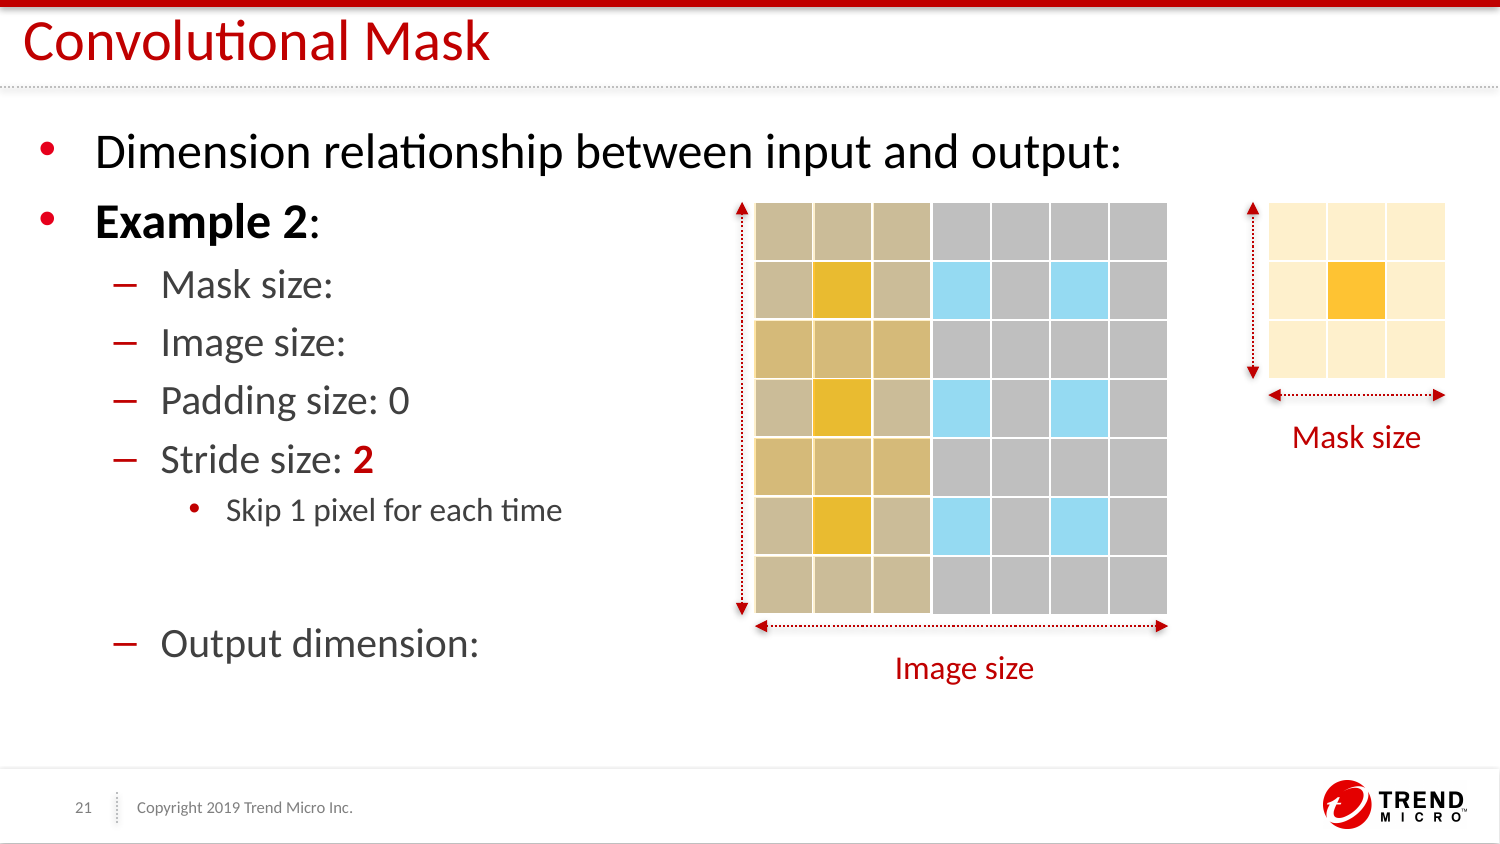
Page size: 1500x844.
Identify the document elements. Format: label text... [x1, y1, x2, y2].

table_cell [1328, 321, 1385, 378]
table_cell [873, 379, 930, 436]
table_cell [992, 321, 1049, 378]
table_cell [1269, 262, 1326, 319]
table_header [873, 438, 930, 495]
table_cell [754, 379, 812, 436]
table_cell [933, 321, 990, 378]
table_cell [873, 556, 930, 613]
table_header [1328, 203, 1385, 260]
table_cell [1328, 262, 1385, 319]
table_cell [1110, 439, 1167, 496]
table_header [873, 203, 930, 260]
table_cell [1051, 439, 1108, 496]
table_cell [933, 380, 990, 437]
table_cell [1110, 557, 1167, 614]
table_cell [813, 556, 871, 613]
table_header [813, 438, 871, 495]
table_cell [1051, 380, 1108, 437]
table_header [933, 203, 990, 260]
table_cell [1110, 380, 1167, 437]
table_cell [1051, 557, 1108, 614]
table_cell [992, 498, 1049, 555]
table_header [813, 203, 871, 260]
table_cell [1110, 321, 1167, 378]
table_cell [1051, 498, 1108, 555]
table_cell [1051, 262, 1108, 319]
table_cell [873, 497, 930, 554]
table_header [813, 320, 871, 378]
table_cell [992, 439, 1049, 496]
table_cell [933, 262, 990, 319]
table_header [754, 438, 812, 495]
table_cell [1387, 321, 1445, 378]
table_cell [1051, 321, 1108, 378]
table_header [754, 203, 812, 260]
table_cell [754, 497, 812, 554]
table_cell [933, 498, 990, 555]
title Convolutional Mask [23, 4, 1467, 88]
table_cell [1110, 262, 1167, 319]
table_cell [813, 262, 871, 318]
table_header [1387, 203, 1445, 260]
table_header [873, 320, 930, 378]
table_cell [992, 262, 1049, 319]
table_cell [1110, 498, 1167, 555]
table_header [1051, 203, 1108, 260]
table_cell [813, 379, 871, 436]
table_cell [1387, 262, 1445, 319]
table_cell [754, 262, 812, 318]
table_header [992, 203, 1049, 260]
table_cell [992, 380, 1049, 437]
table_cell [1269, 321, 1326, 378]
table_header [1110, 203, 1167, 260]
table_cell [754, 556, 812, 613]
table_cell [933, 439, 990, 496]
picture [1323, 780, 1467, 829]
table_cell [933, 557, 990, 614]
table_cell [873, 262, 930, 318]
table_header [1269, 203, 1326, 260]
table_cell [992, 557, 1049, 614]
table_header [754, 320, 812, 378]
table_cell [813, 497, 871, 554]
